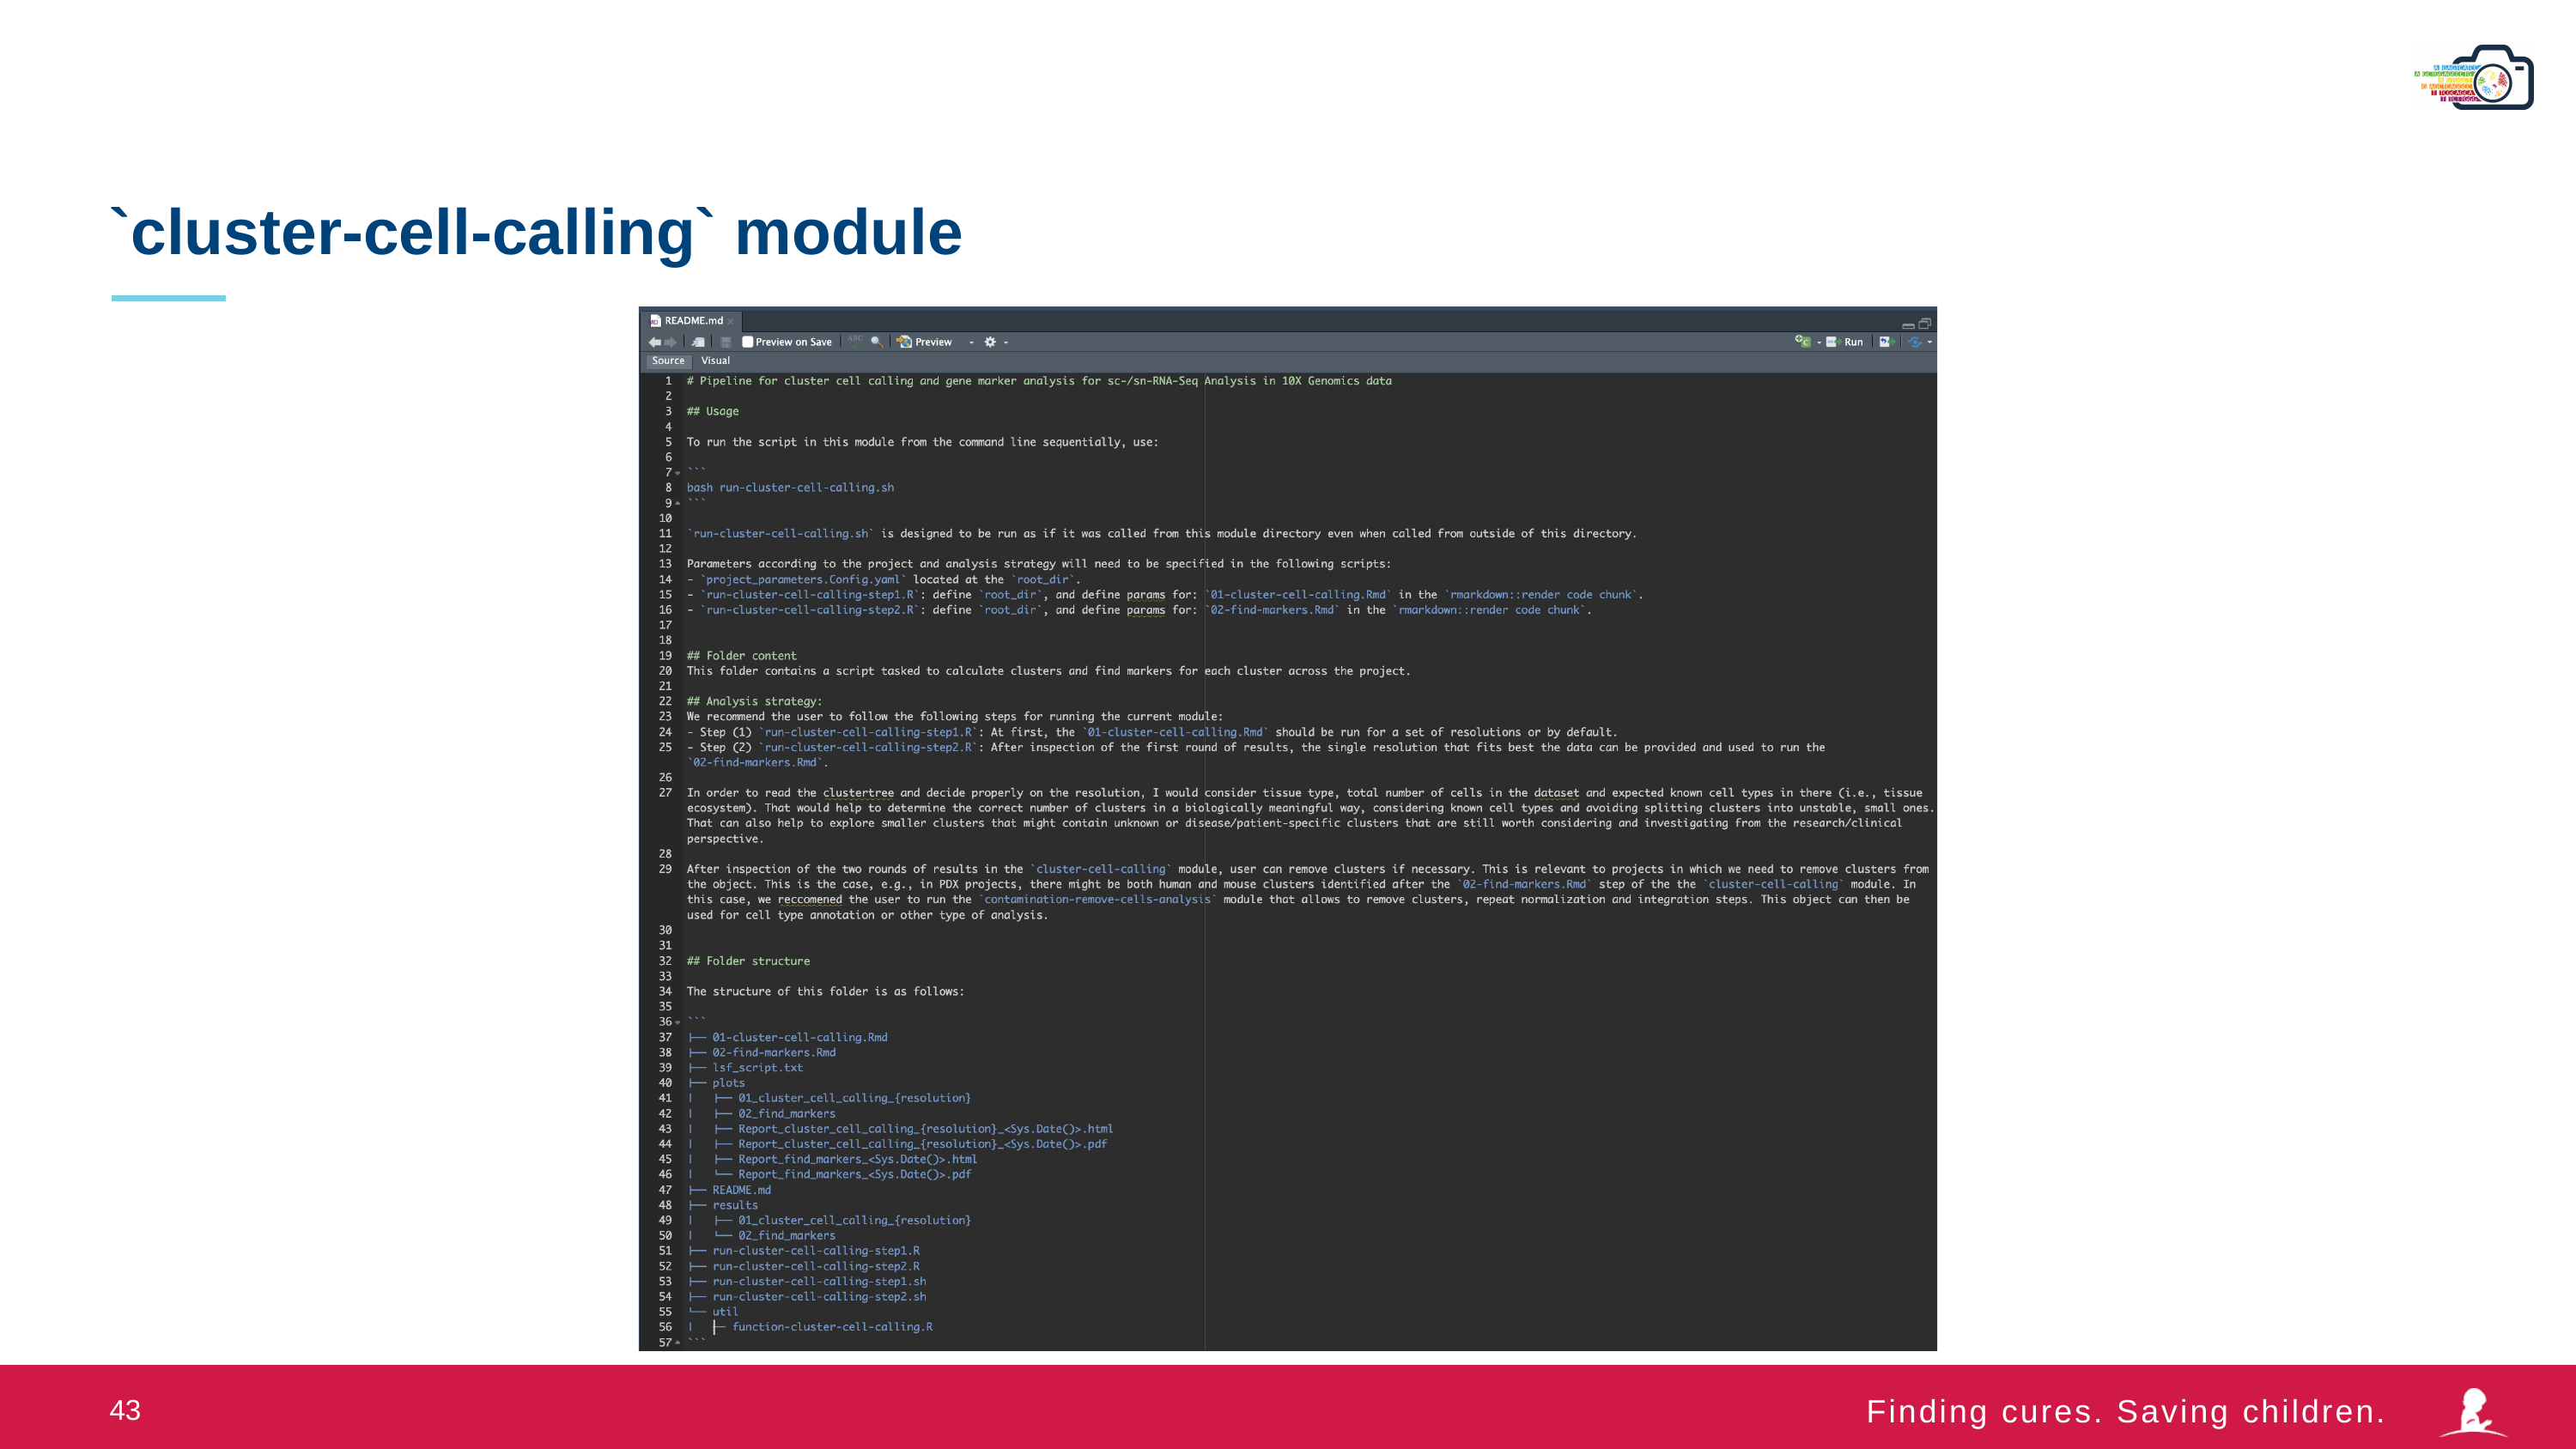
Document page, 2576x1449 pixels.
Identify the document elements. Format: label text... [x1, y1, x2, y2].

picture [638, 306, 1938, 1351]
title `cluster-cell-calling` module [96, 77, 2475, 276]
picture [2415, 45, 2534, 110]
slide_number 43 [96, 1375, 228, 1442]
